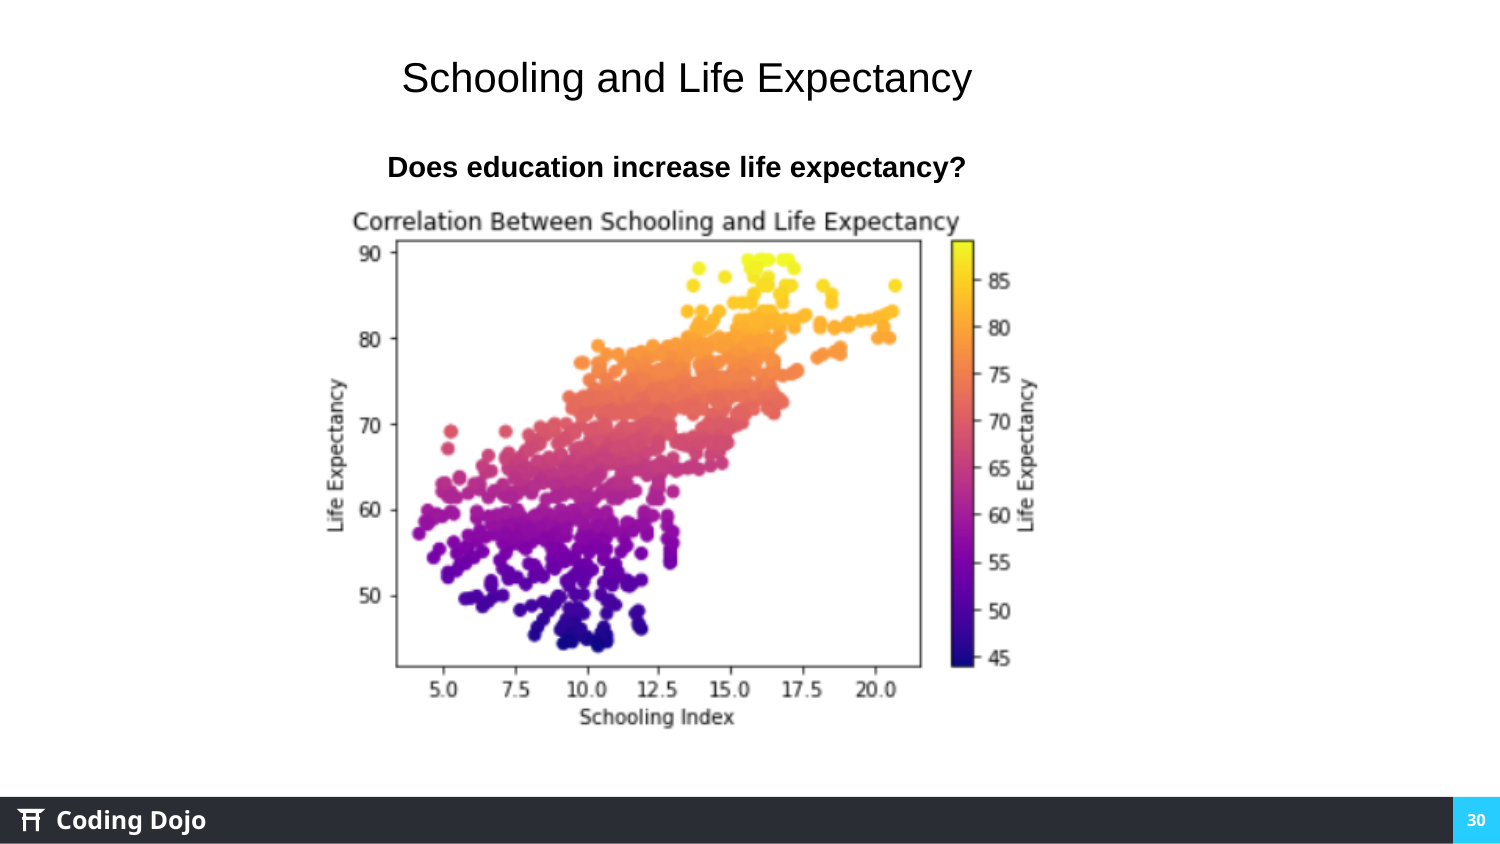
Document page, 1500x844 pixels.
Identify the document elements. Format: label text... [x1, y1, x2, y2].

text_box Does education increase life expectancy? [372, 133, 1134, 199]
picture [308, 193, 1067, 734]
text_box Schooling and Life Expectancy [241, 35, 1134, 166]
picture [15, 804, 47, 836]
